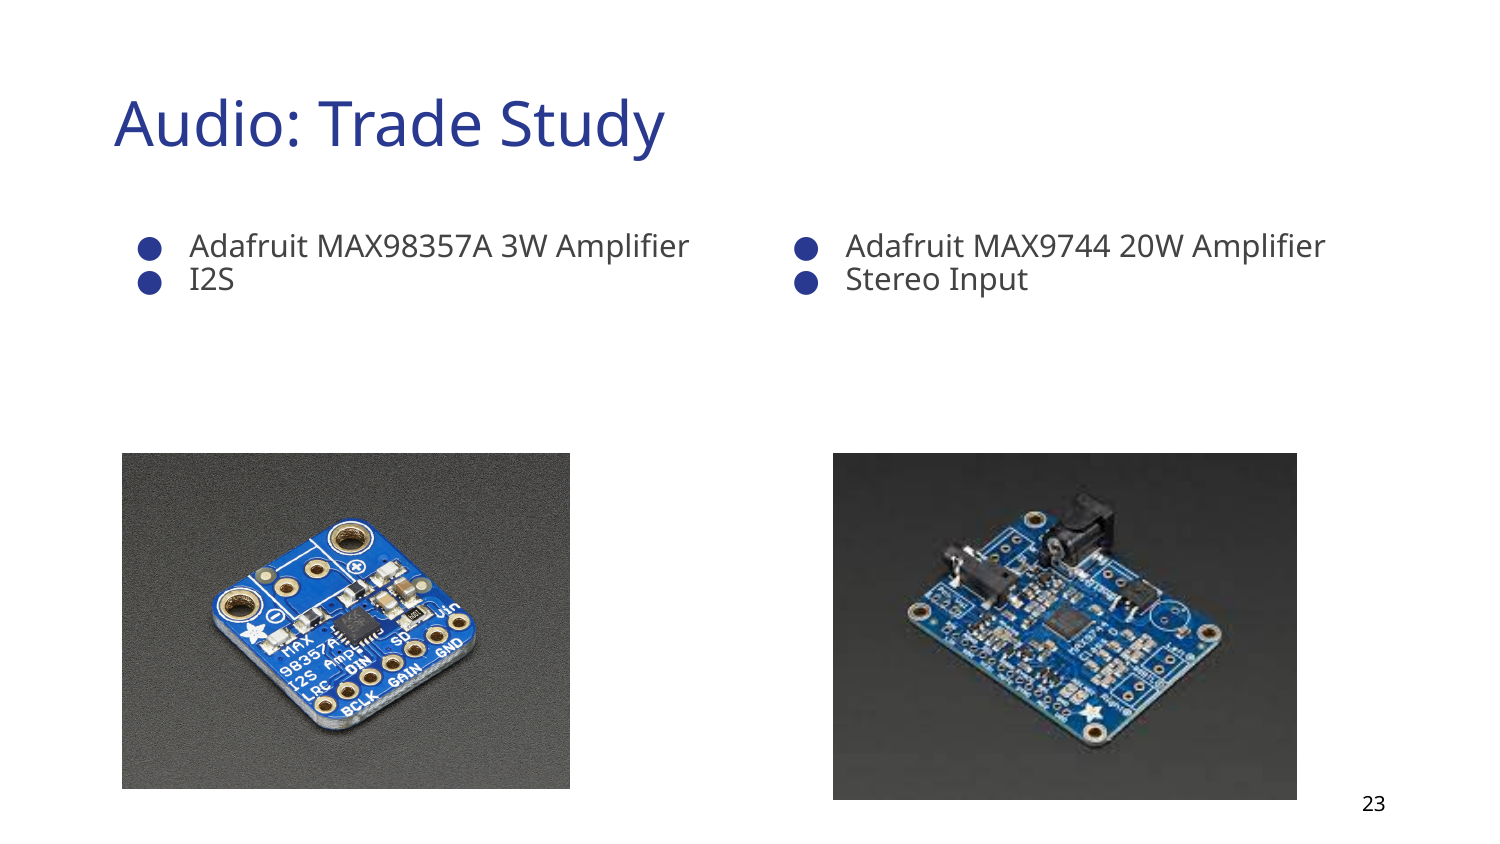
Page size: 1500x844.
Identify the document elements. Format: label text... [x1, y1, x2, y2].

slide_number ‹#› [1059, 782, 1397, 827]
title Audio: Trade Study [103, 44, 1397, 208]
list Adafruit MAX98357A 3W Amplifier I2S [103, 224, 741, 760]
list Adafruit MAX9744 20W Amplifier Stereo Input [759, 224, 1397, 760]
picture [833, 452, 1297, 801]
picture [121, 452, 570, 789]
